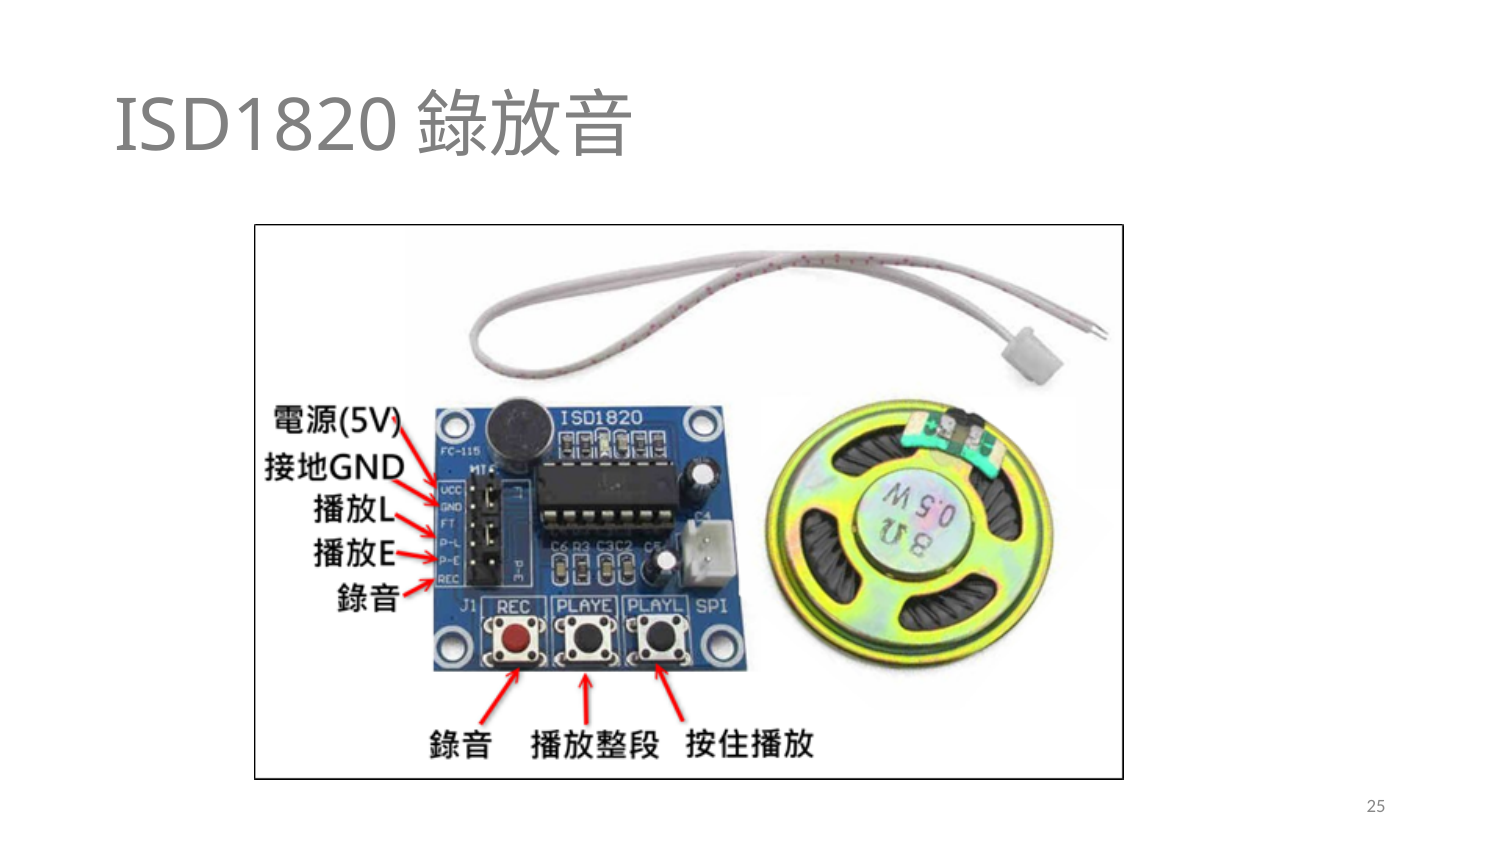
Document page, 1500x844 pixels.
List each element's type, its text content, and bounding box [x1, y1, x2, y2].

title ISD1820錄放音 [103, 44, 1397, 208]
slide_number ‹#› [1059, 782, 1397, 827]
picture [254, 224, 1124, 780]
